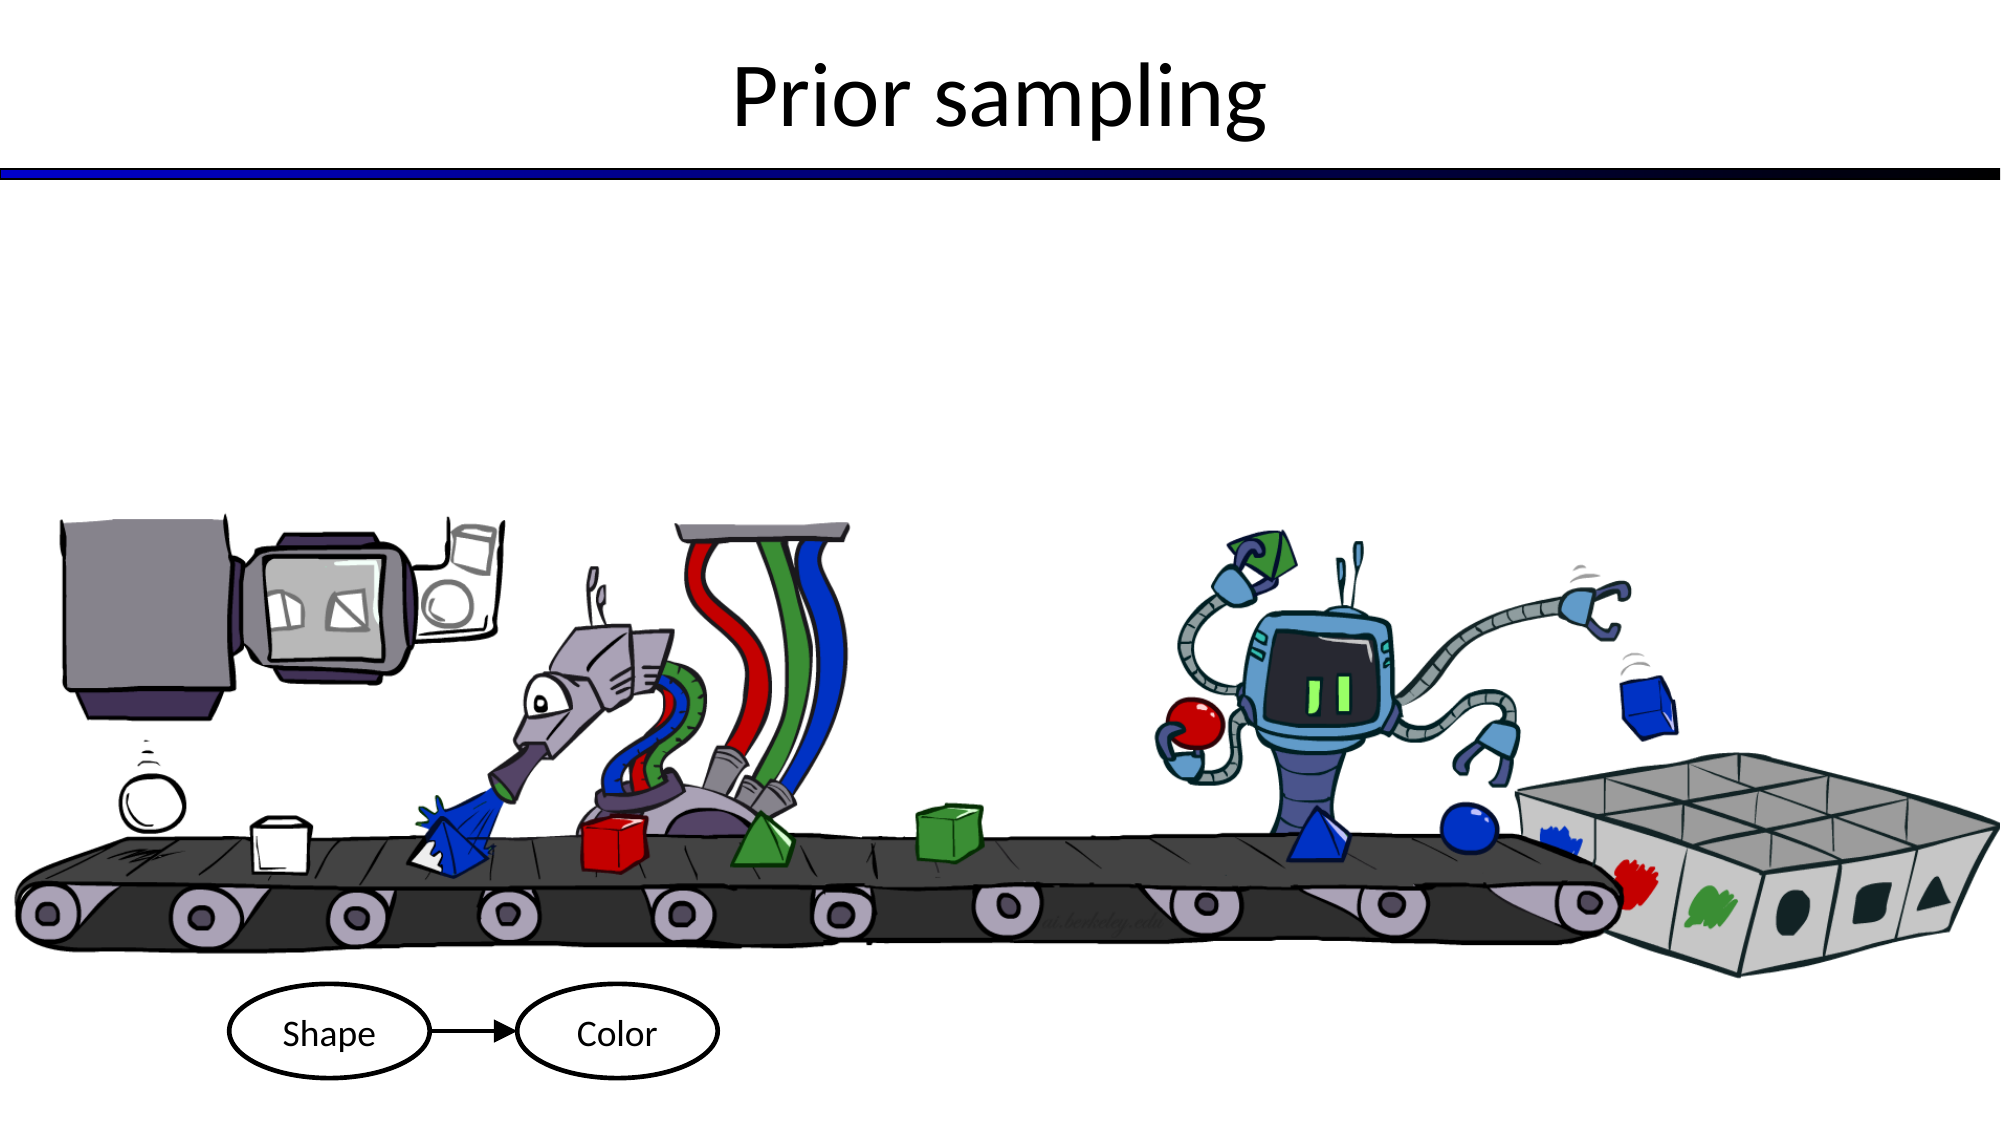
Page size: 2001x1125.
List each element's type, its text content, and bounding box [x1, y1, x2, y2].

text_box Color [517, 995, 718, 1079]
picture [1, 474, 2000, 985]
title Prior sampling [0, 0, 2000, 184]
text_box Shape [229, 995, 430, 1079]
